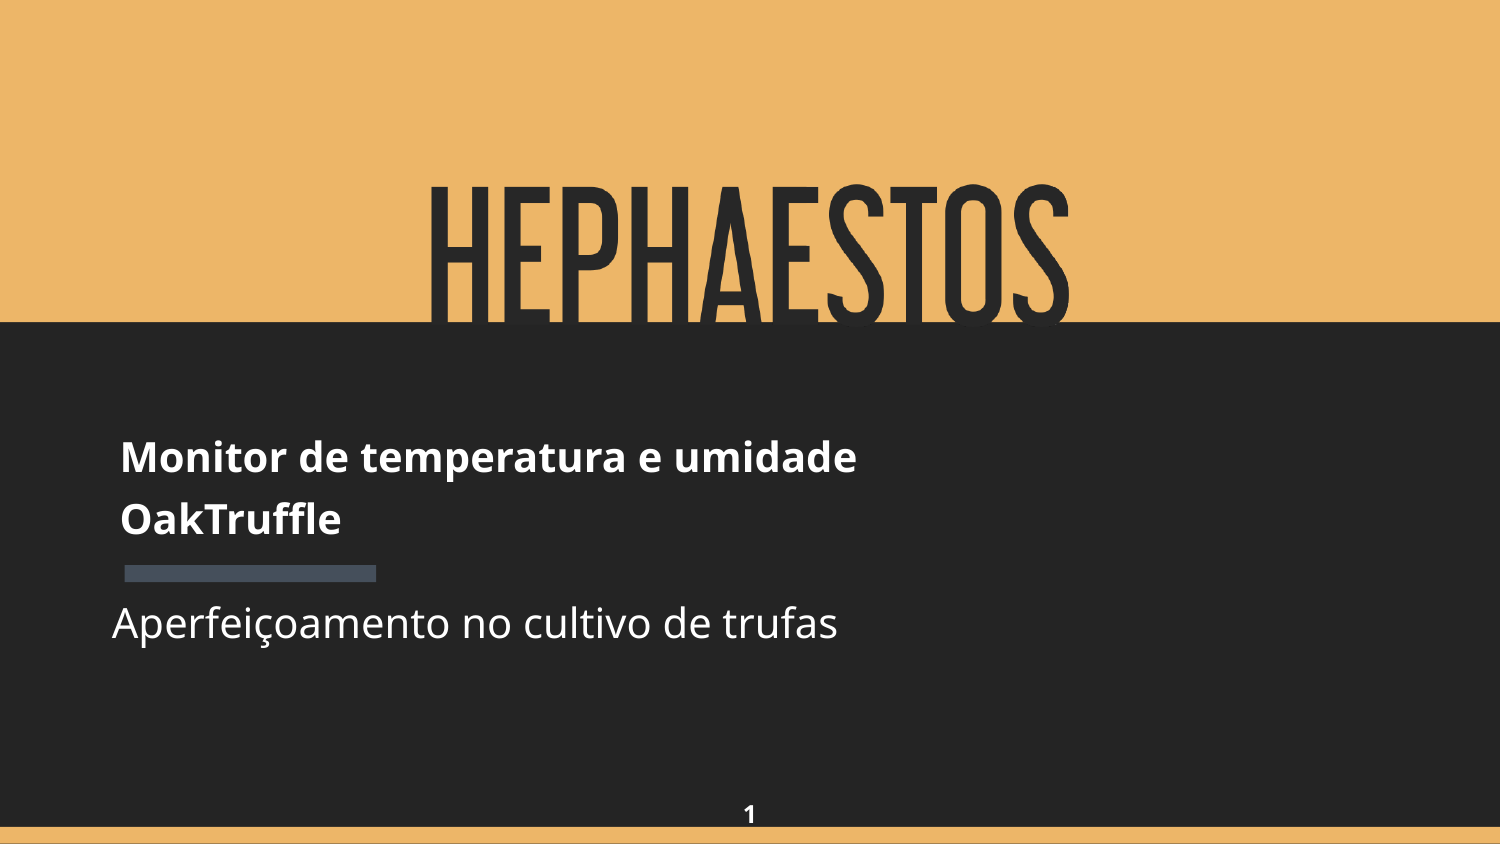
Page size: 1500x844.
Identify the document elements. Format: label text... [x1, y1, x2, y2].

subtitle Monitor de temperatura e umidade OakTruffle [104, 415, 989, 574]
text_box [124, 565, 377, 583]
picture [430, 184, 1069, 327]
list Aperfeiçoamento no cultivo de trufas [96, 581, 1191, 737]
slide_number 1 [705, 783, 795, 835]
text_box [0, 0, 1500, 323]
